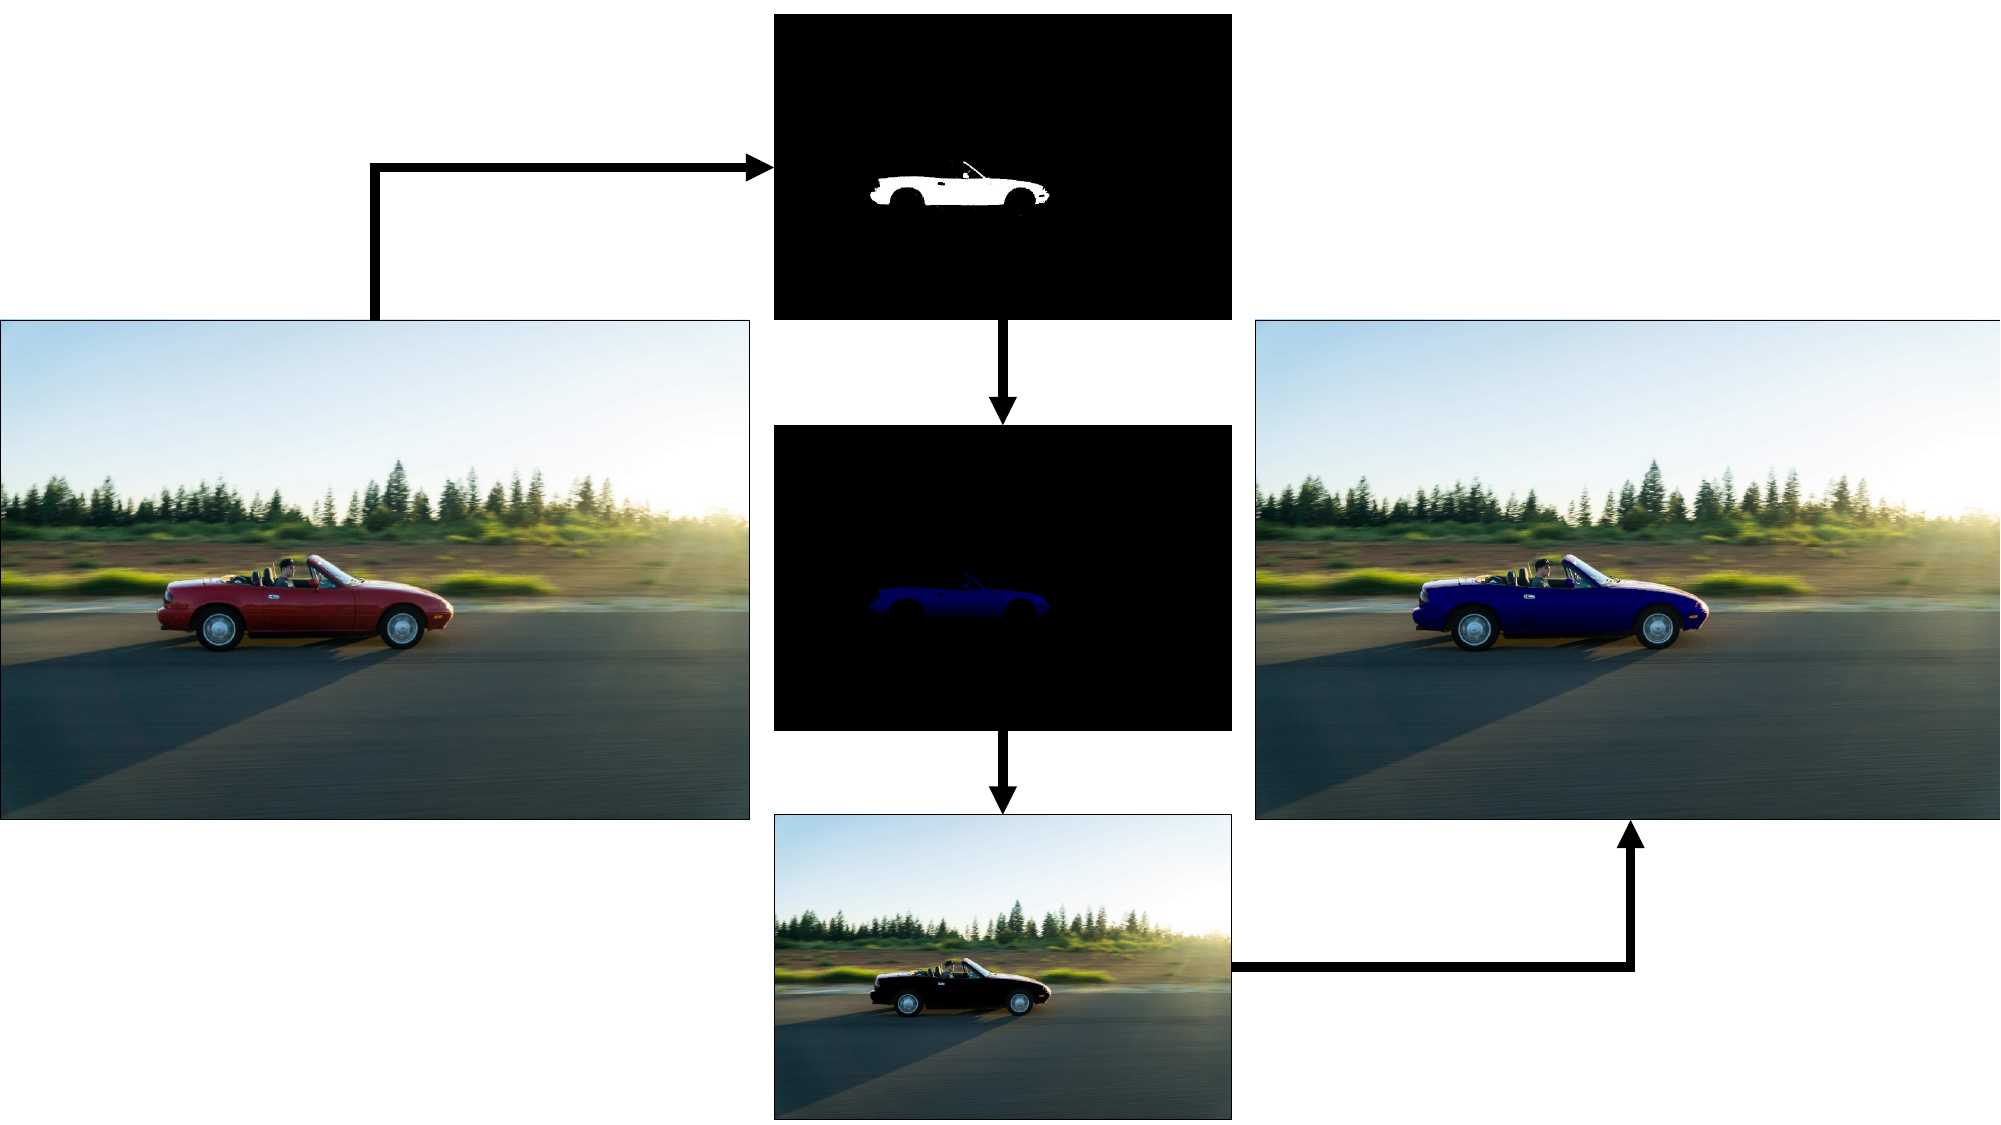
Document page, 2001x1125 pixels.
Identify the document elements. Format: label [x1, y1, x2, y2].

text_box [0, 14, 2000, 1120]
